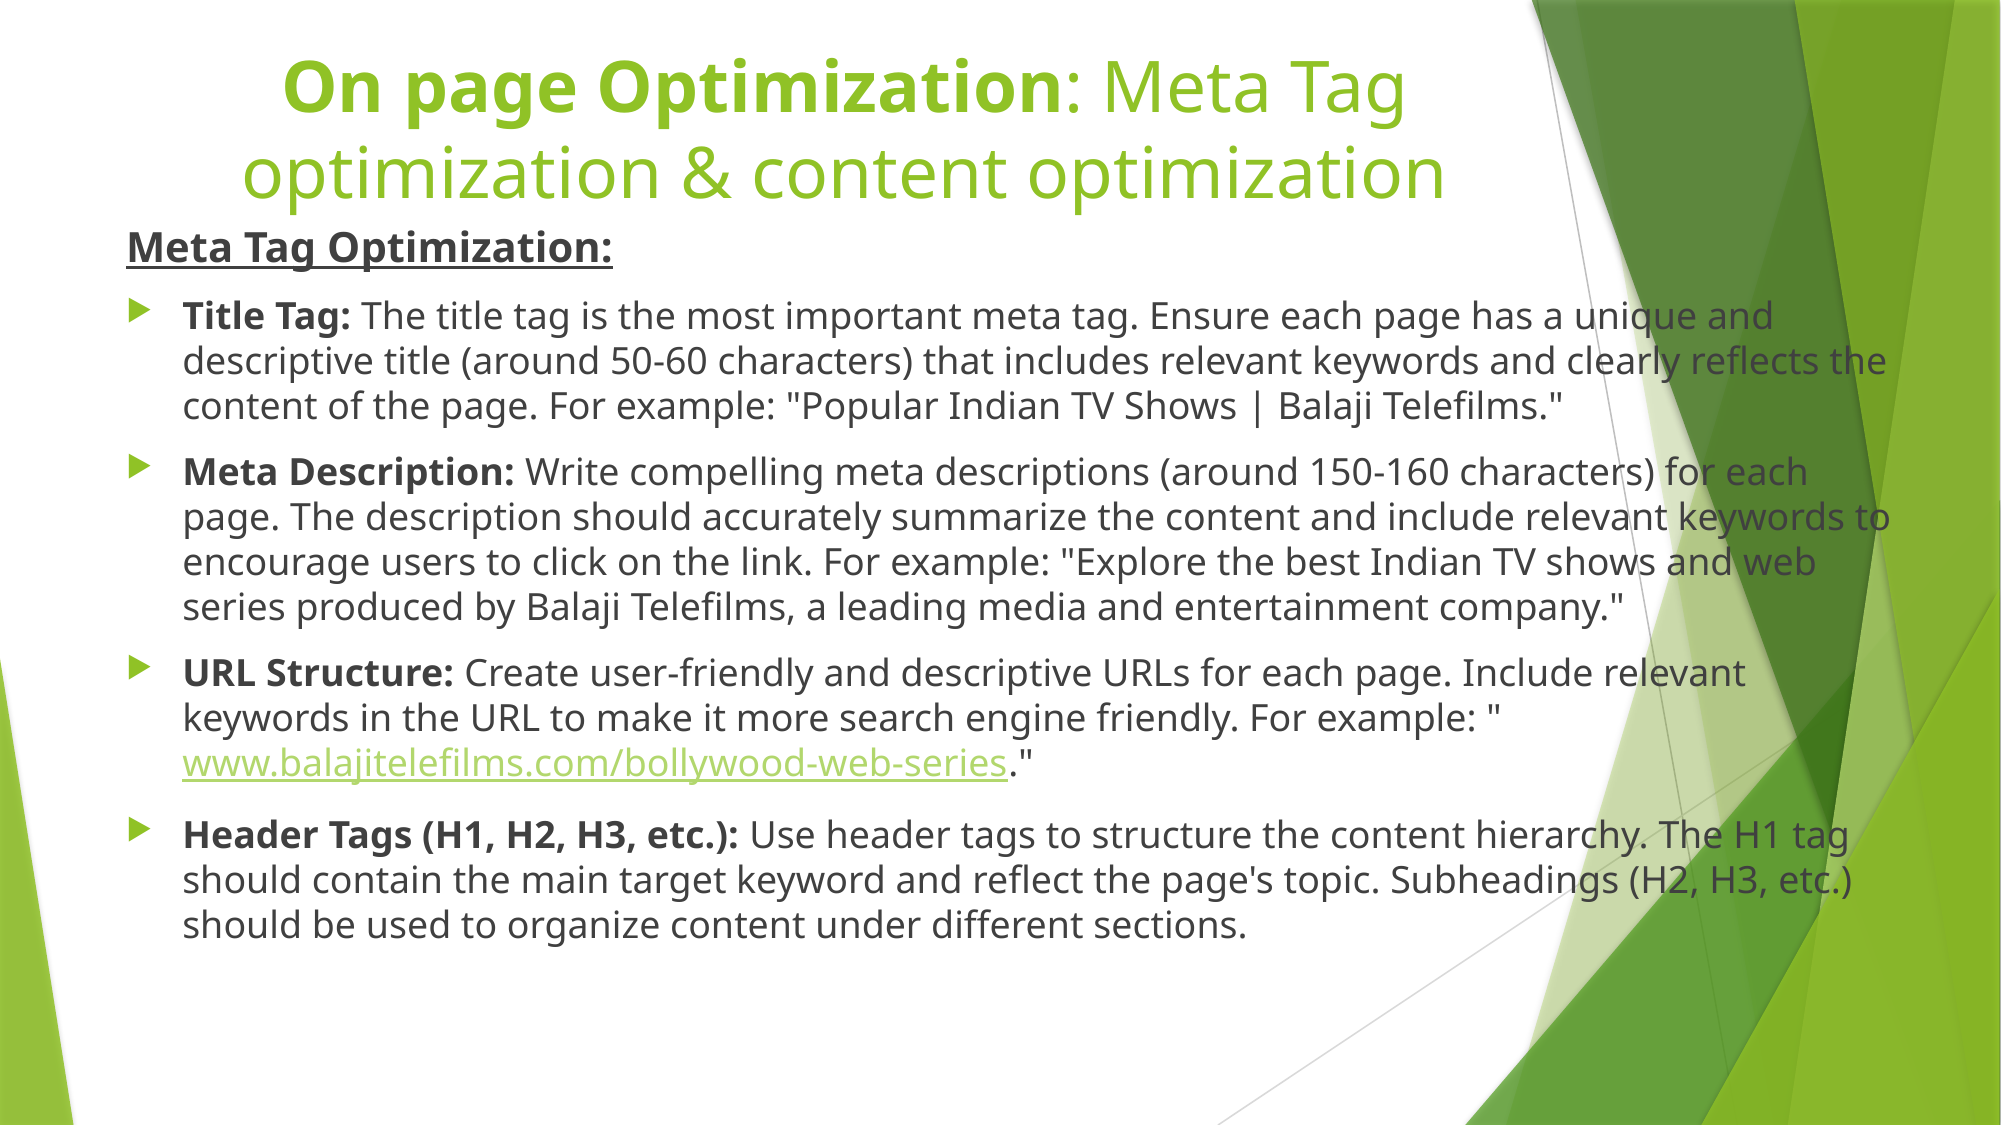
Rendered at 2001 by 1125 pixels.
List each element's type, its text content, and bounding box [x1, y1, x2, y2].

list Meta Tag Optimization: Title Tag: The title tag is the most important meta tag. Ensure each page has a unique and descriptive title (around 50-60 characters) that includes relevant keywords and clearly reflects the content of the page. For example: "Popular Indian TV Shows | Balaji Telefilms." Meta Description: Write compelling meta descriptions (around 150-160 characters) for each page. The description should accurately summarize the content and include relevant keywords to encourage users to click on the link. For example: "Explore the best Indian TV shows and web series produced by Balaji Telefilms, a leading media and entertainment company." URL Structure: Create user-friendly and descriptive URLs for each page. Include relevant keywords in the URL to make it more search engine friendly. For example: "www.balajitelefilms.com/bollywood-web-series." Header Tags (H1, H2, H3, etc.): Use header tags to structure the content hierarchy. The H1 tag should contain the main target keyword and reflect the page's topic. Subheadings (H2, H3, etc.) should be used to organize content under different sections. [111, 213, 1919, 1069]
title On page Optimization: Meta Tag optimization & content optimization [60, 33, 1629, 221]
